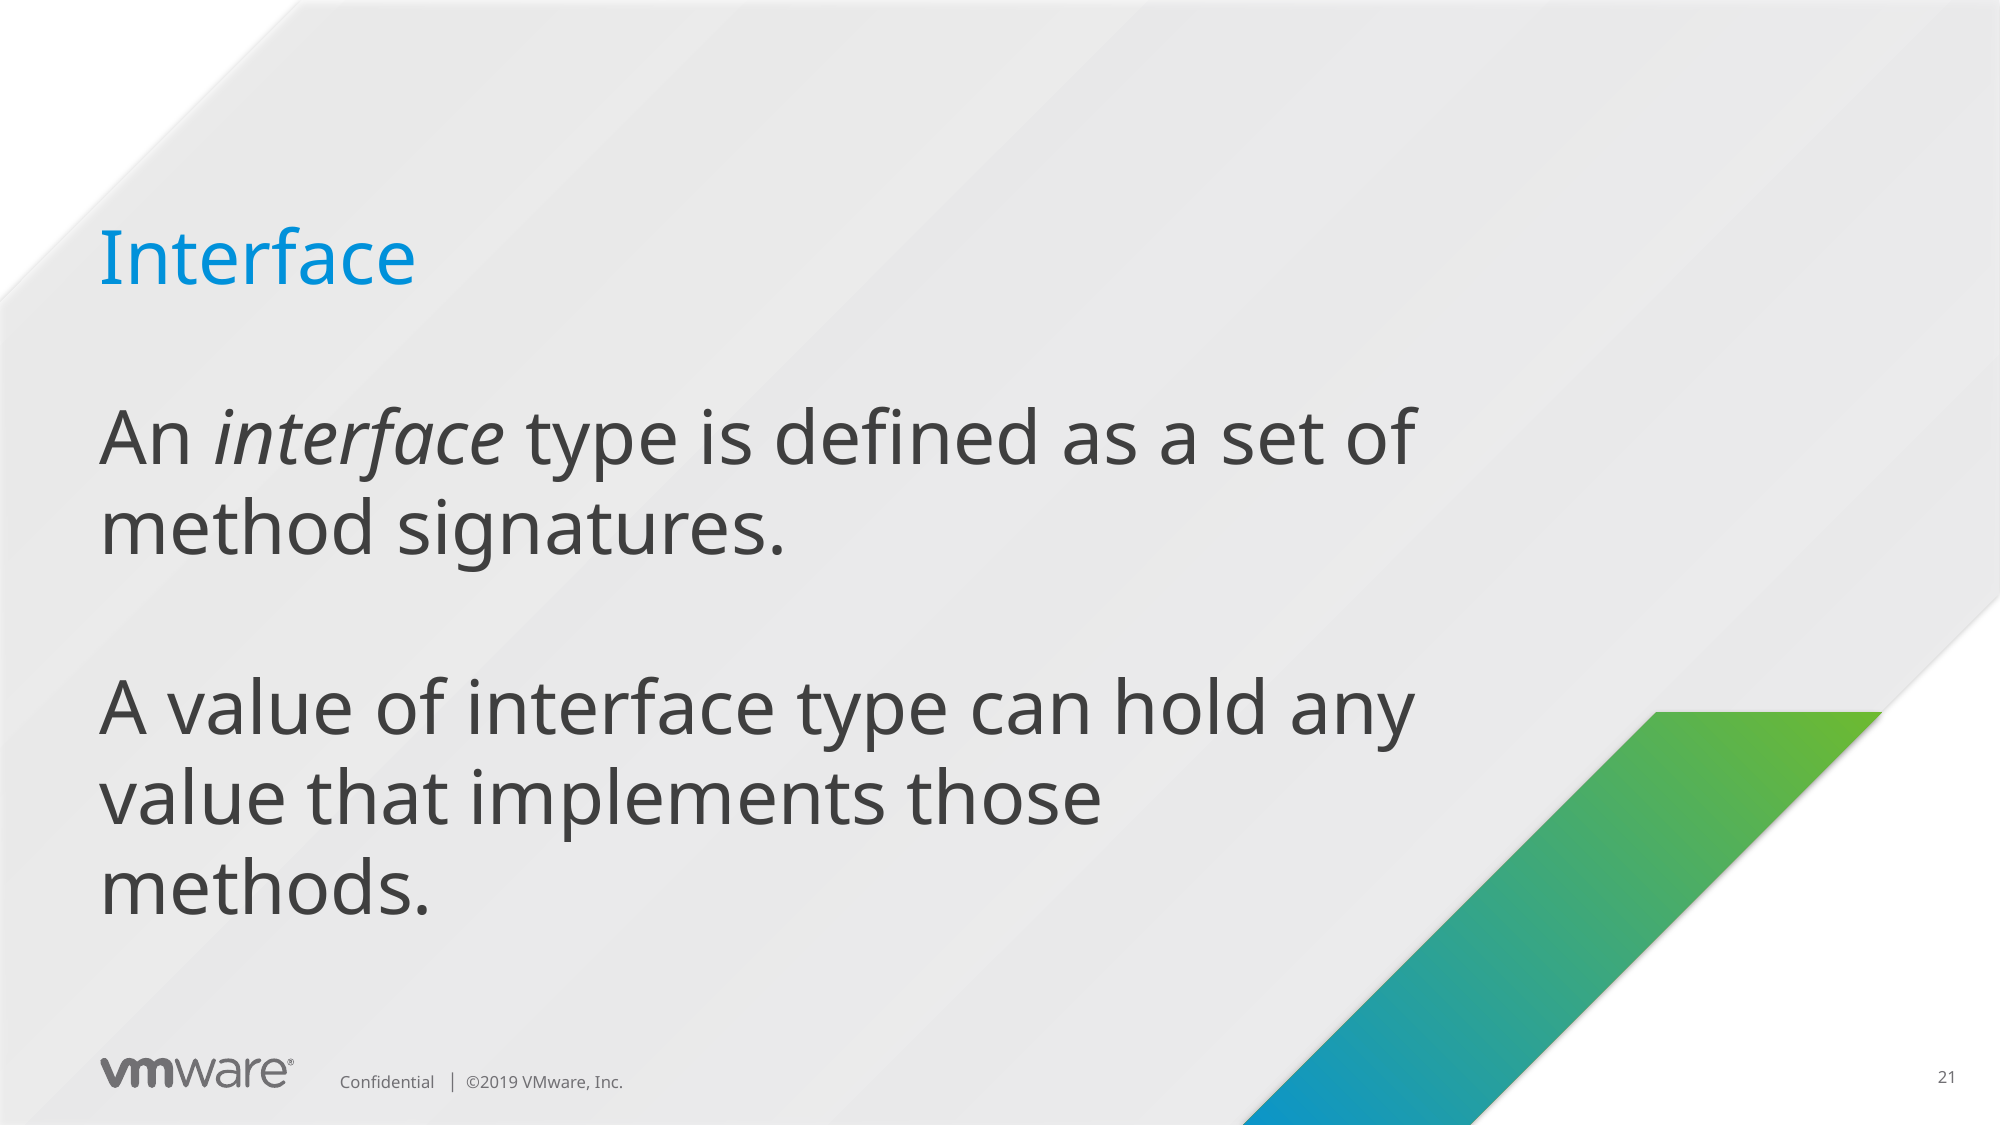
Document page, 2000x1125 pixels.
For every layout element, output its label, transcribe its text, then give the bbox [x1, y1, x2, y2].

list Interface An interface type is defined as a set of method signatures. A value of interface type can hold any value that implements those methods. [99, 209, 1441, 937]
